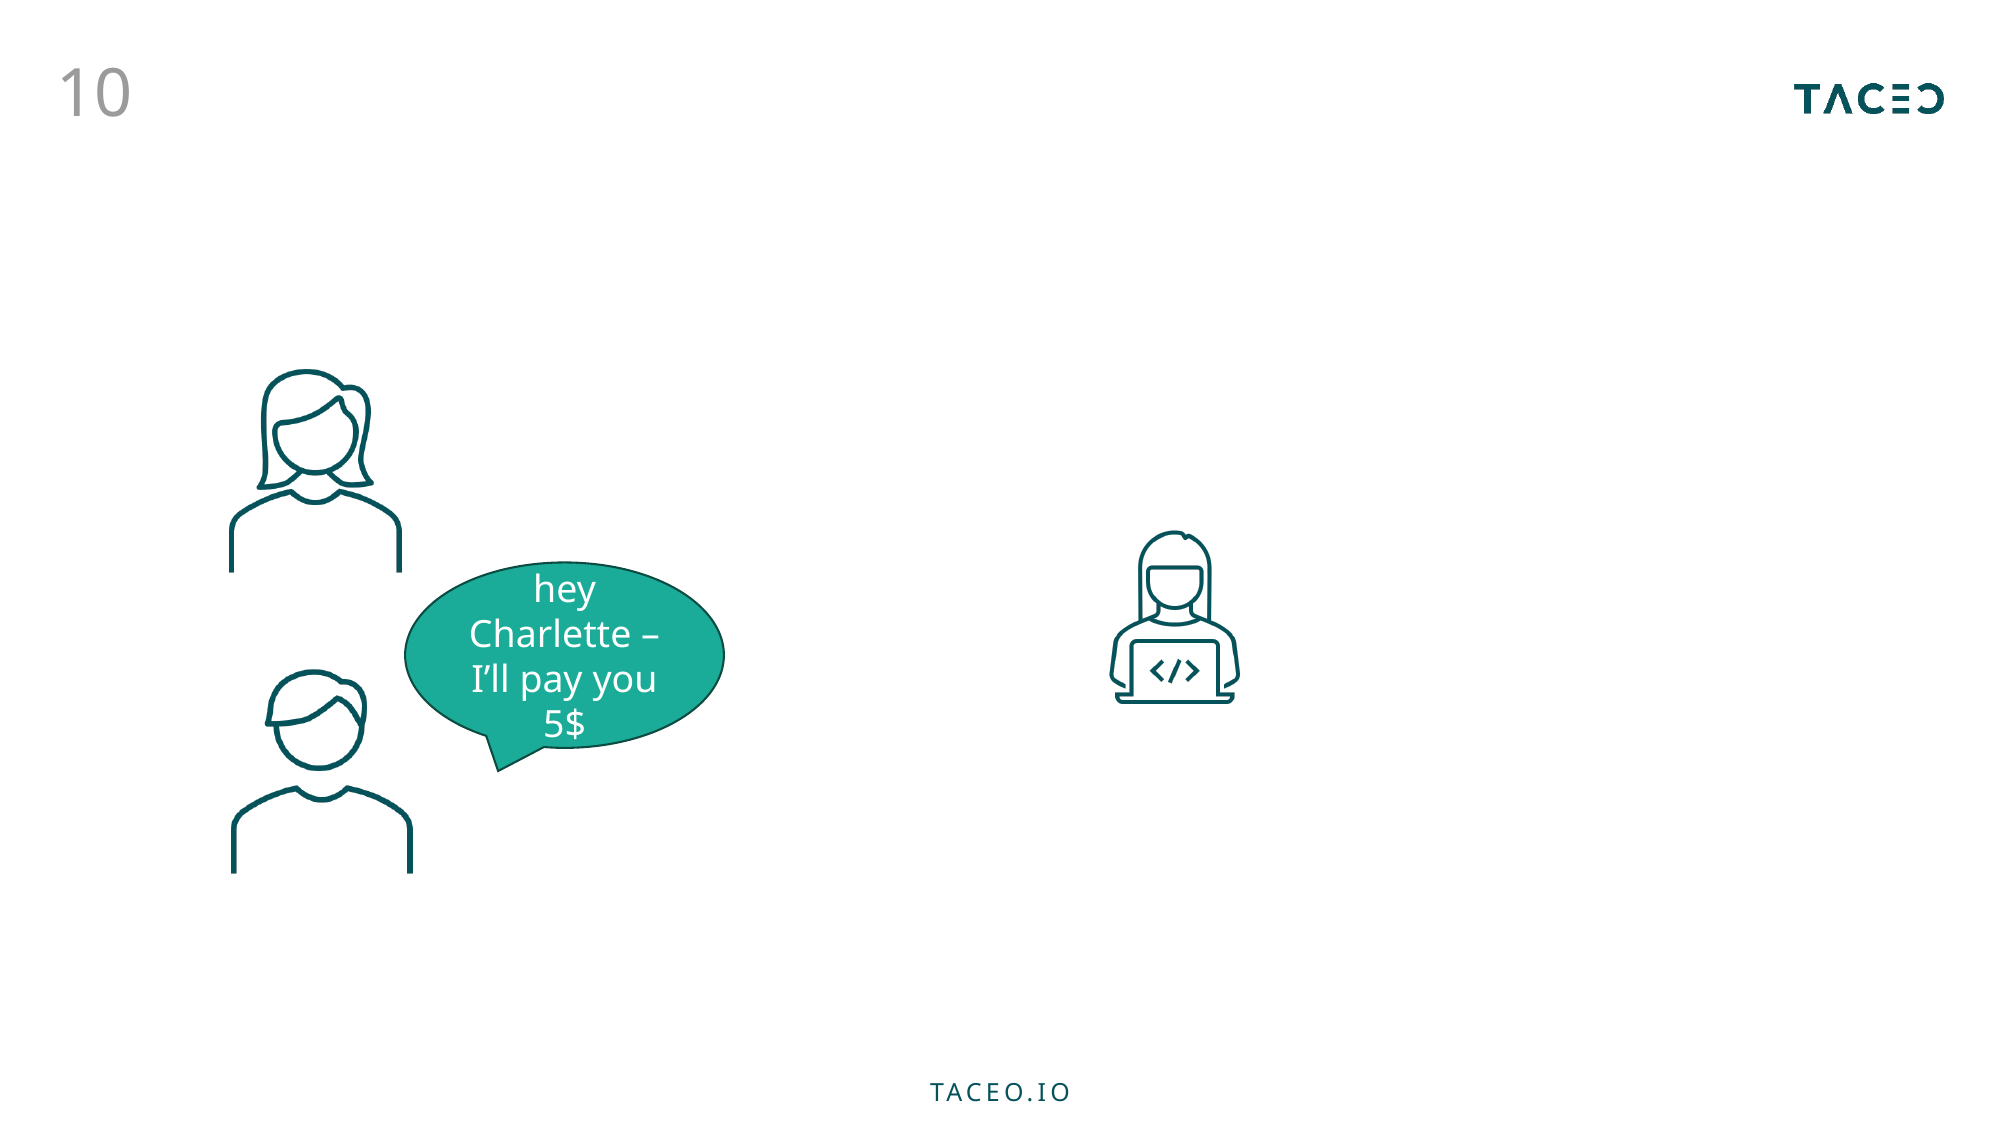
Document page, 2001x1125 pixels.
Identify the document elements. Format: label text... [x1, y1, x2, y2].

picture [185, 640, 458, 913]
picture [1076, 512, 1273, 708]
picture [1794, 83, 1944, 114]
footer TACEO.IO [662, 1051, 1338, 1111]
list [185, 351, 445, 610]
text_box hey Charlette – I’ll pay you 5$ [406, 561, 725, 773]
slide_number 10 [56, 50, 168, 131]
